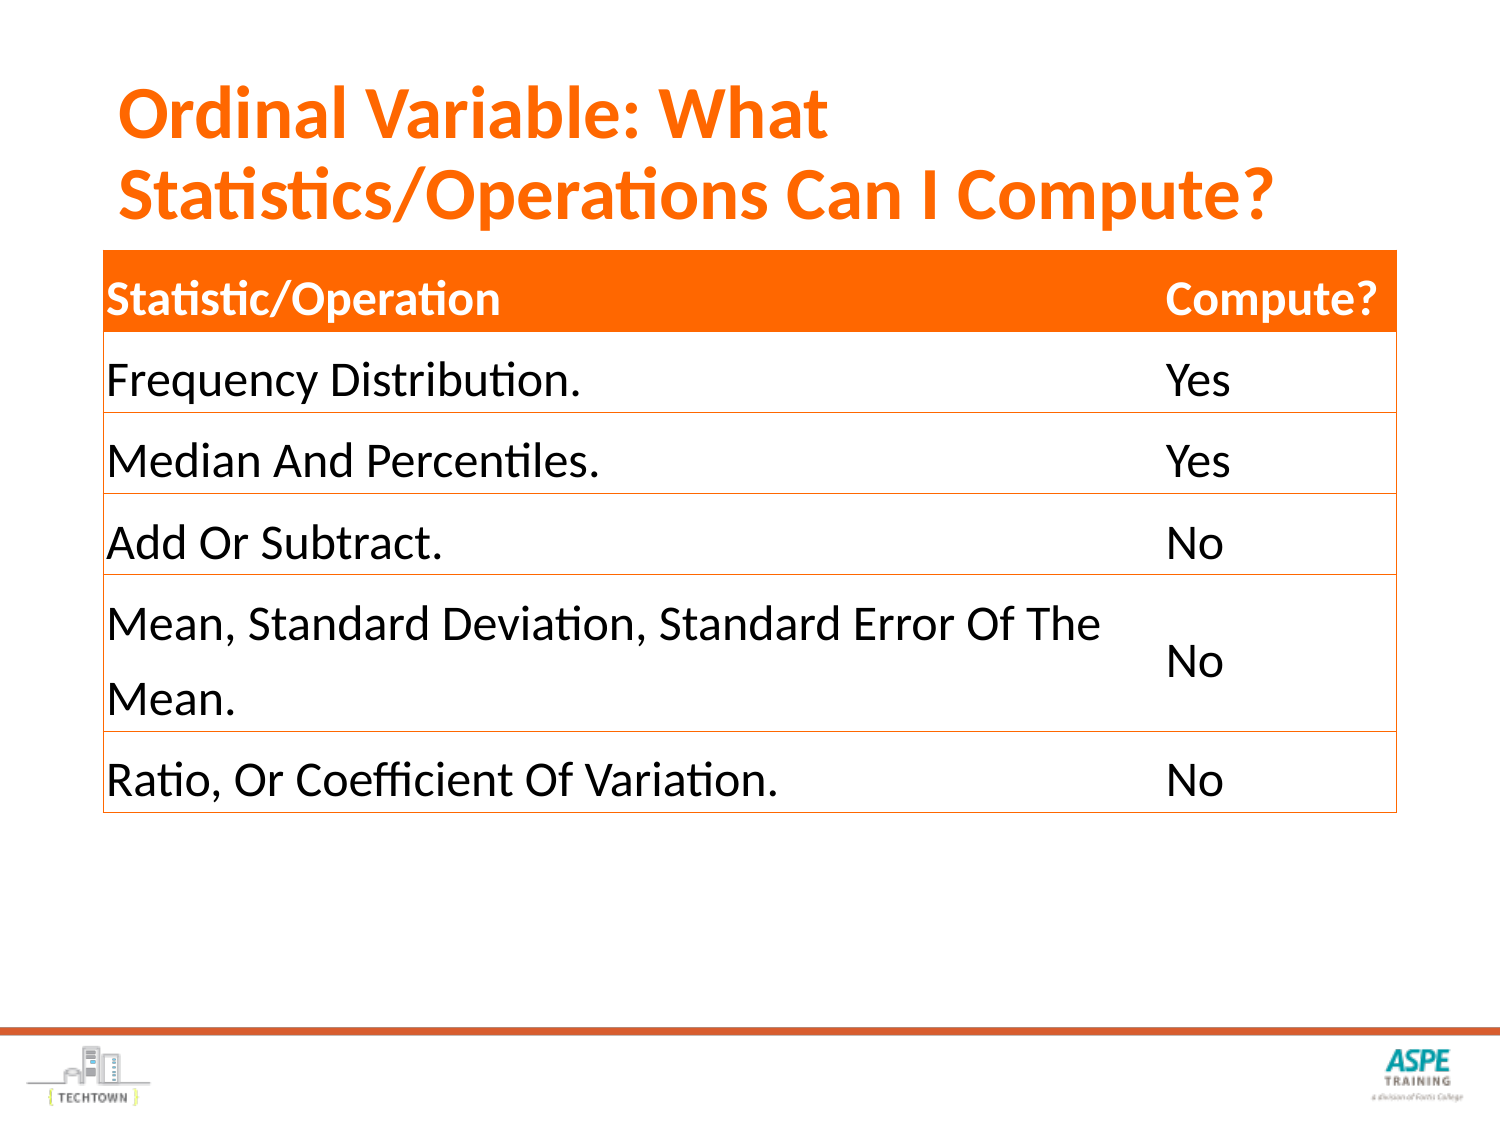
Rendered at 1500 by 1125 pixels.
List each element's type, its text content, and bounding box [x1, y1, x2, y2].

table_cell No [1163, 575, 1396, 731]
title Ordinal Variable: What Statistics/Operations Can I Compute? [103, 59, 1397, 250]
table_header Statistic/Operation [104, 251, 1163, 331]
table_cell Ratio, Or Coefficient Of Variation. [104, 732, 1163, 812]
table_cell No [1163, 494, 1396, 574]
table_cell Median And Percentiles. [104, 413, 1163, 493]
table_cell Mean, Standard Deviation, Standard Error Of The Mean. [104, 575, 1163, 731]
table_cell Yes [1163, 413, 1396, 493]
table_header Compute? [1163, 251, 1396, 331]
table_cell Frequency Distribution. [104, 332, 1163, 412]
table_cell No [1163, 732, 1396, 812]
table_cell Add Or Subtract. [104, 494, 1163, 574]
table_cell Yes [1163, 332, 1396, 412]
